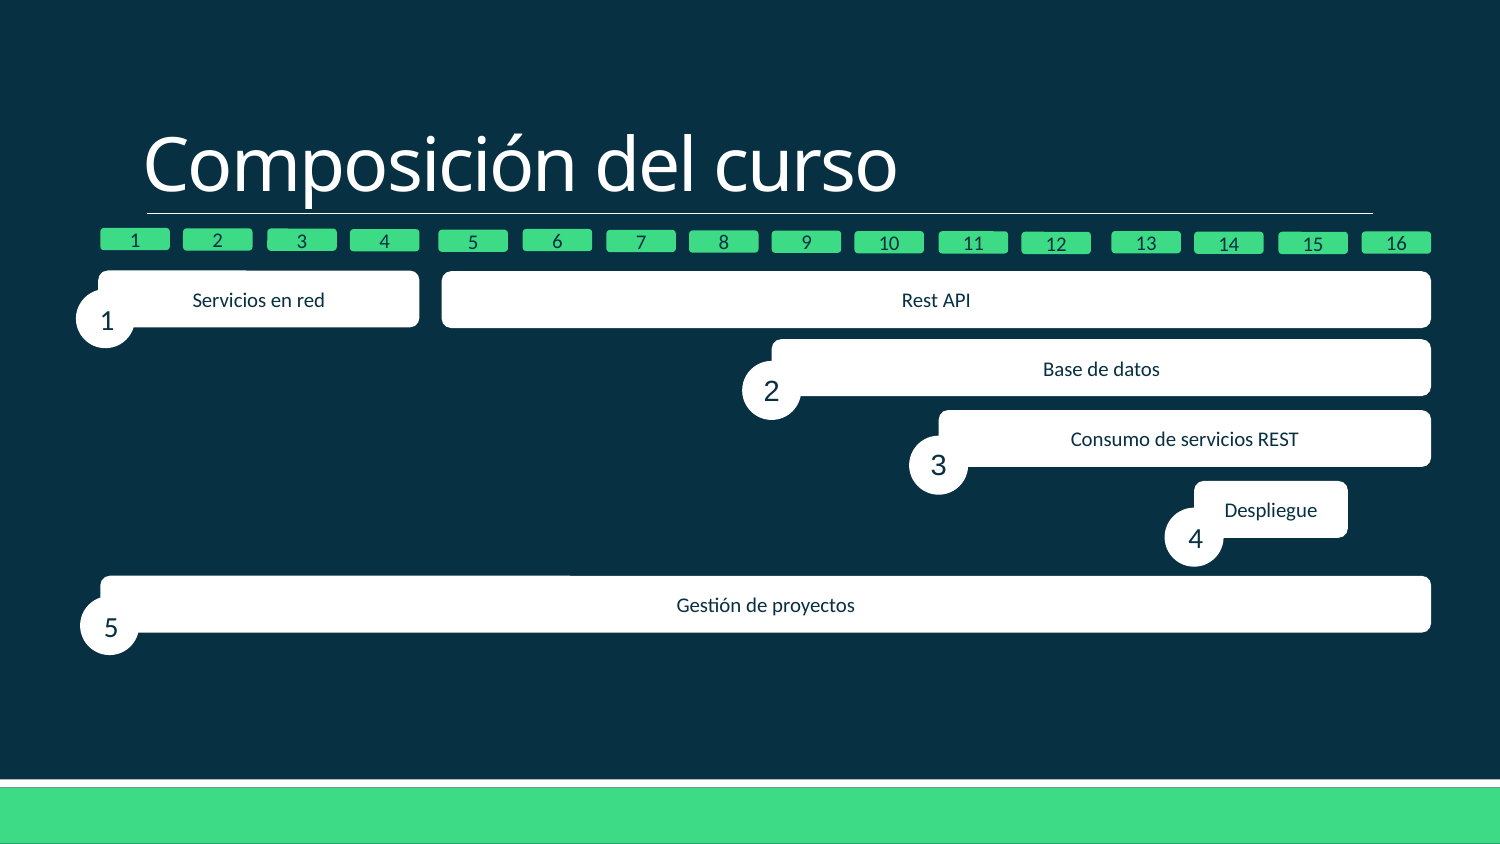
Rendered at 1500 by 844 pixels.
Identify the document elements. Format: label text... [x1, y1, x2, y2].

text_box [1164, 507, 1224, 567]
text_box [909, 440, 967, 495]
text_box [1278, 223, 1349, 262]
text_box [1193, 223, 1264, 262]
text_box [75, 288, 136, 349]
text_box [441, 270, 1432, 329]
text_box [1021, 223, 1092, 262]
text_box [182, 220, 253, 259]
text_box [771, 222, 842, 261]
title Composición del curso [134, 34, 1373, 215]
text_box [1111, 223, 1182, 262]
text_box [938, 223, 1009, 262]
text_box 3 [922, 439, 955, 489]
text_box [1361, 223, 1432, 262]
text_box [854, 223, 925, 262]
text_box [438, 221, 509, 260]
text_box 2 [755, 364, 788, 415]
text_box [349, 221, 420, 260]
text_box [100, 220, 171, 258]
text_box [938, 409, 1432, 468]
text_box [688, 222, 759, 261]
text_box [100, 575, 1432, 633]
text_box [771, 338, 1432, 397]
text_box [925, 435, 935, 439]
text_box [1193, 480, 1349, 539]
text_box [522, 221, 593, 259]
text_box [97, 270, 420, 328]
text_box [267, 220, 337, 259]
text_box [606, 222, 677, 260]
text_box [79, 595, 140, 656]
text_box [742, 366, 798, 420]
